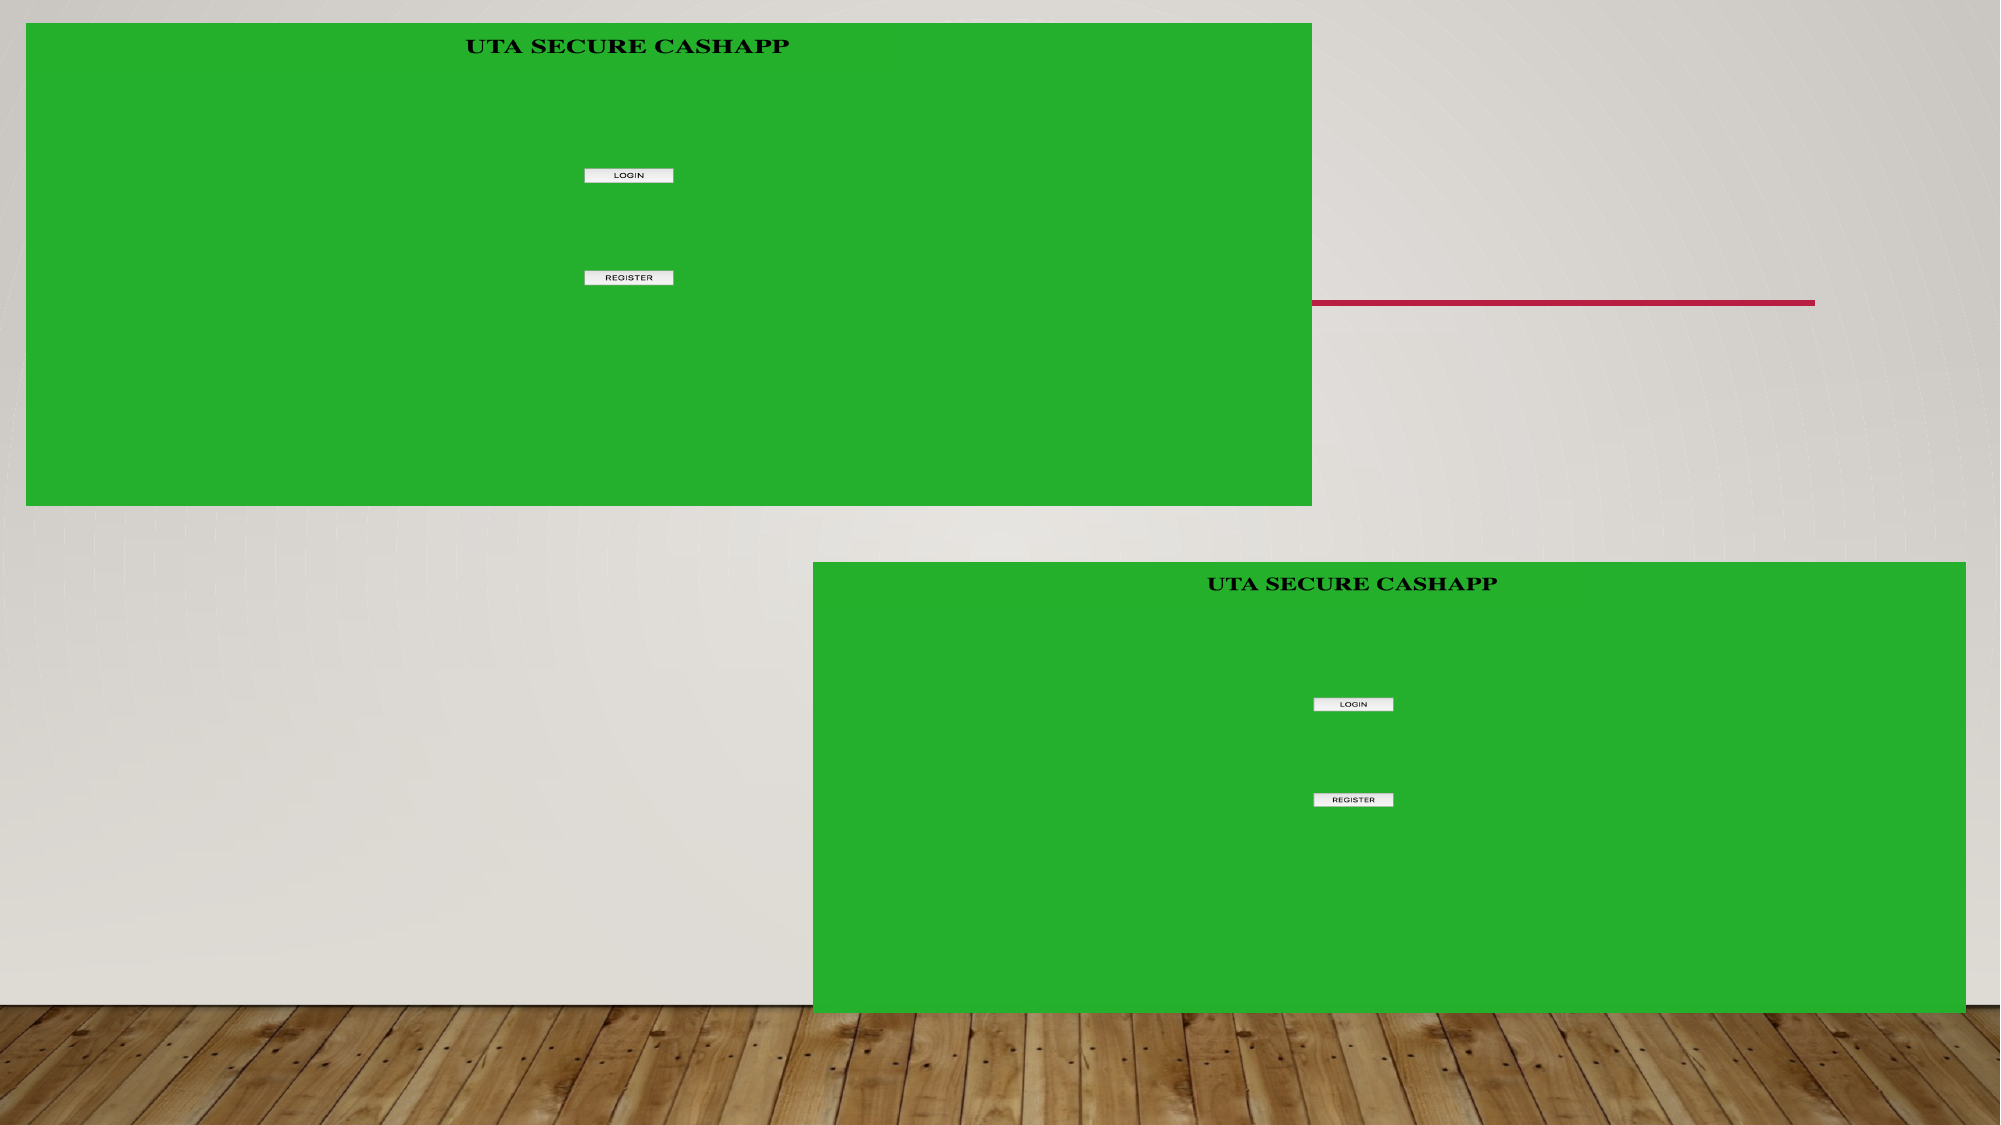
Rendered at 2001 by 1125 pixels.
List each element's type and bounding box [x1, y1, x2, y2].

picture [26, 23, 1312, 507]
picture [0, 562, 2000, 1125]
